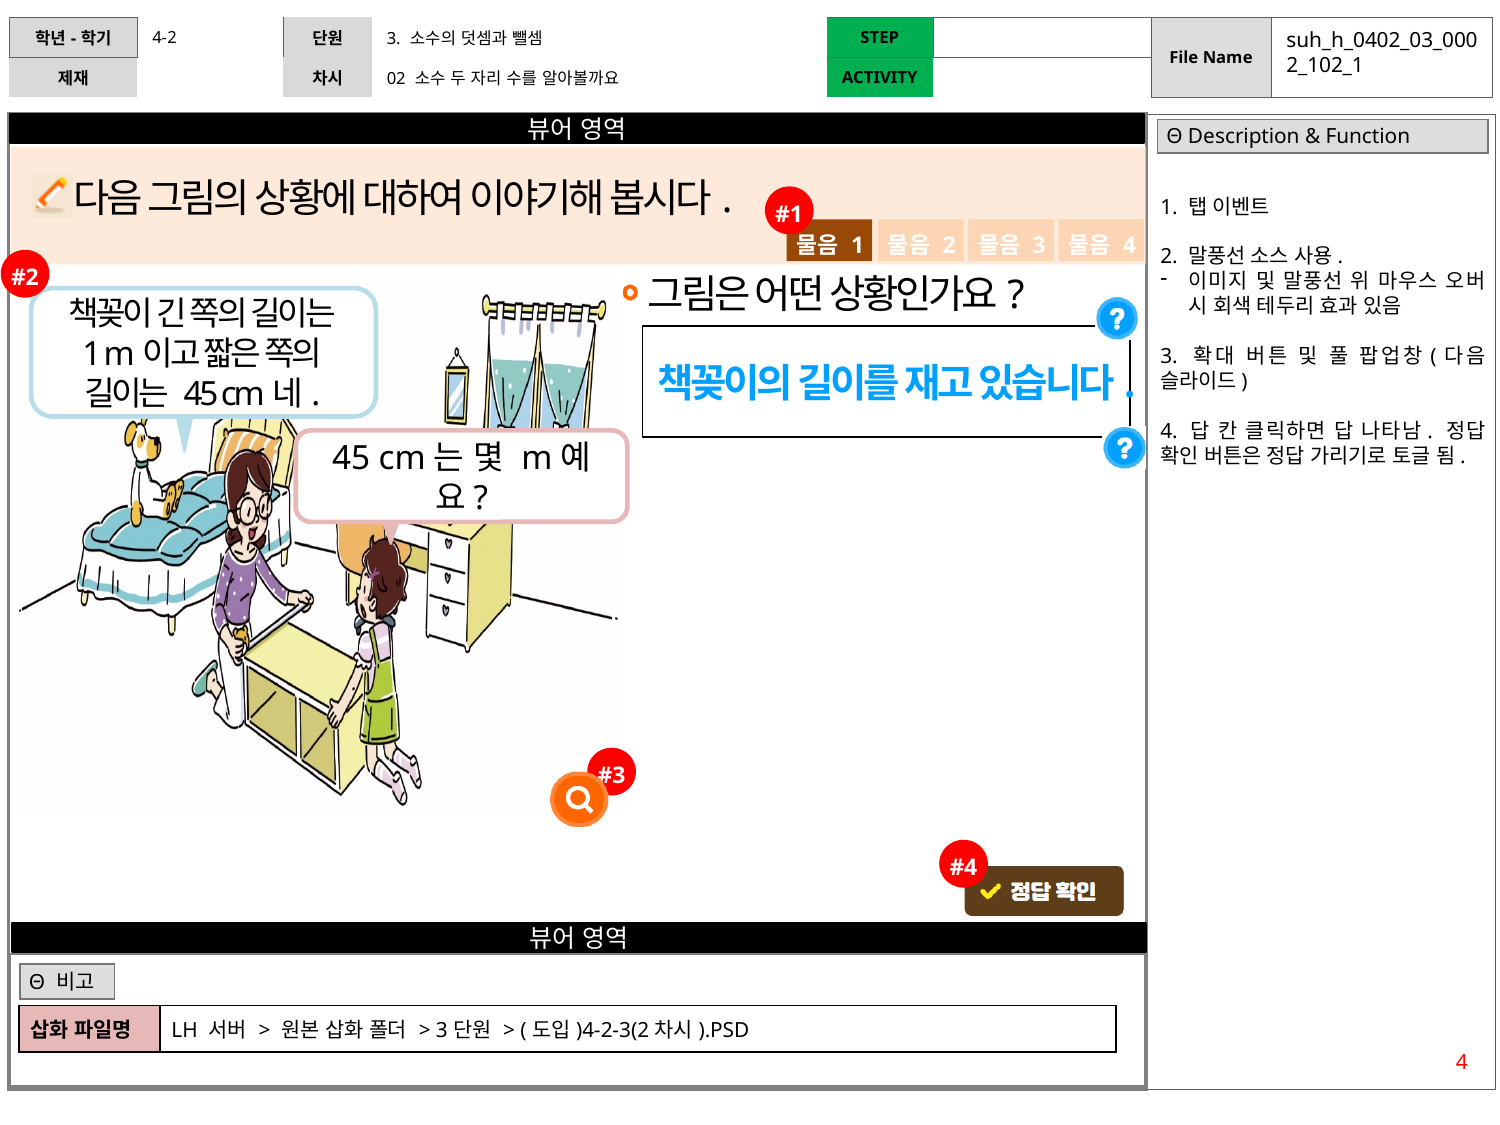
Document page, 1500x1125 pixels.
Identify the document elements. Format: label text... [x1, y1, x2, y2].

text_box suh_h_0402_03_0002_102_1 [1271, 18, 1500, 84]
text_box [295, 430, 628, 545]
picture [963, 863, 1126, 918]
picture [18, 275, 640, 829]
text_box 책꽂이의 길이를 재고 있습니다. [642, 325, 1131, 438]
picture [1094, 296, 1138, 340]
text_box [9, 145, 1148, 266]
text_box #3 [623, 748, 639, 796]
text_box #2 [0, 247, 52, 297]
table_header 삽화 파일명 [20, 1006, 159, 1051]
text_box 다음 그림의 상황에 대하여 이야기해 봅시다. [58, 165, 828, 228]
picture [1102, 426, 1146, 470]
table_header Θ Description & Function [1158, 120, 1487, 152]
text_box #4 [937, 837, 990, 890]
table_header LH 서버 > 원본 삽화 폴더 > 3단원 > (도입)4-2-3(2차시).PSD [161, 1006, 1115, 1051]
text_box #1 [762, 184, 816, 232]
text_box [779, 209, 1154, 262]
picture [31, 173, 73, 218]
text_box 그림은 어떤 상황인가요? [633, 261, 1142, 324]
text_box 1. 탭 이벤트 2. 말풍선 소스 사용. 이미지 및 말풍선 위 마우스 오버 시 회색 테두리 효과 있음 3. 확대 버튼 및 풀 팝업창(다음 슬라이드) 4. 답 칸 클릭하면 답 나타남. 정답 확인 버튼은 정답 가리기로 토글 됨. [1145, 160, 1500, 501]
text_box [24, 287, 380, 453]
